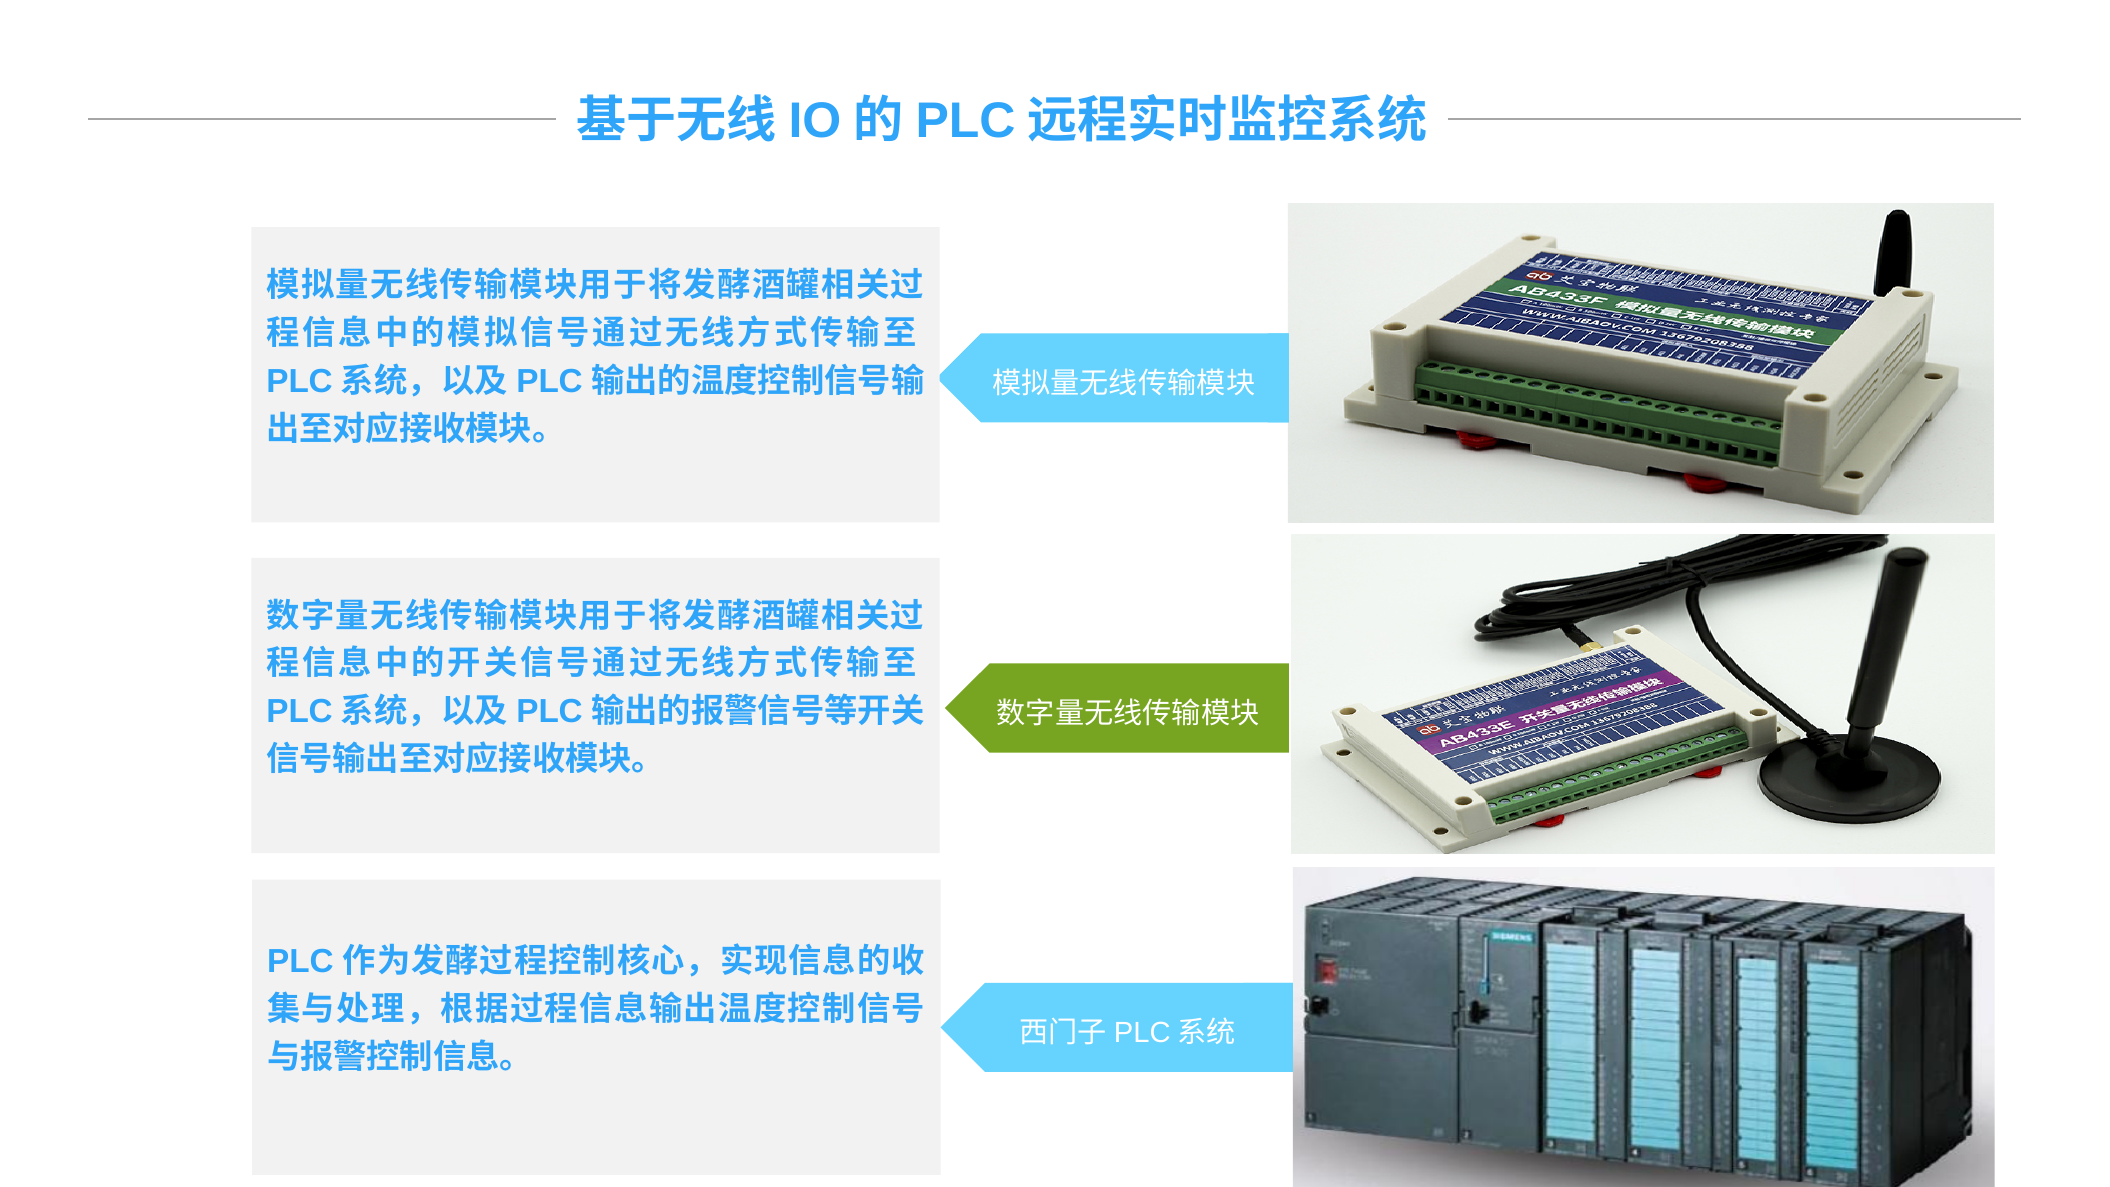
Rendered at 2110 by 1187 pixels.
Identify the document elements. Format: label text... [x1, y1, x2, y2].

picture [1291, 534, 1995, 854]
text_box 数字量无线传输模块 [943, 662, 1291, 754]
text_box 基于无线IO的PLC远程实时监控系统 [561, 80, 1442, 119]
picture [1292, 867, 1995, 1187]
text_box 基于无线IO的PLC远程实时监控系统 [561, 120, 1442, 156]
text_box 模拟量无线传输模块用于将发酵酒罐相关过程信息中的模拟信号通过无线方式传输至PLC系统，以及PLC输出的温度控制信号输出至对应接收模块。 [250, 226, 941, 523]
text_box PLC作为发酵过程控制核心，实现信息的收集与处理，根据过程信息输出温度控制信号与报警控制信息。 [251, 879, 942, 1176]
text_box 数字量无线传输模块用于将发酵酒罐相关过程信息中的开关信号通过无线方式传输至PLC系统，以及PLC输出的报警信号等开关信号输出至对应接收模块。 [250, 557, 941, 854]
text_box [940, 982, 1293, 1072]
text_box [936, 333, 1289, 423]
picture [1287, 203, 1995, 523]
